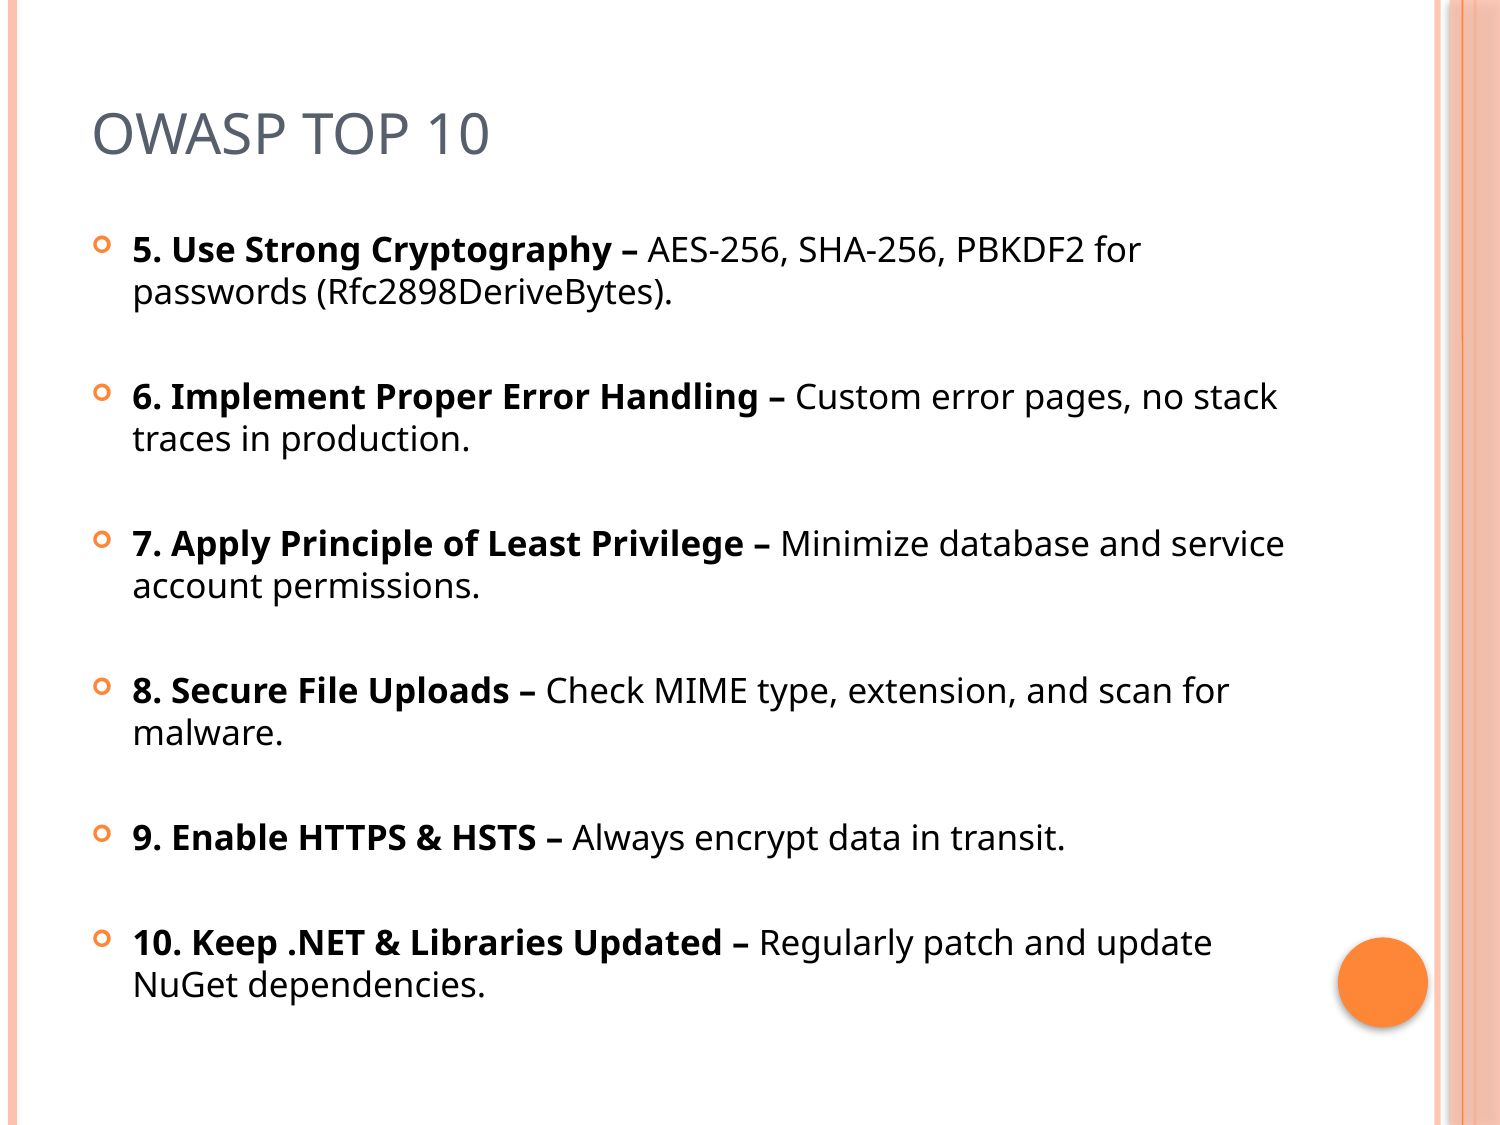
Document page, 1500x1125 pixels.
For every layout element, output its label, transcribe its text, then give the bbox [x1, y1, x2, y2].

title OWASP Top 10 [76, 90, 1302, 174]
list 5. Use Strong Cryptography – AES-256, SHA-256, PBKDF2 for passwords (Rfc2898DeriveBytes). 6. Implement Proper Error Handling – Custom error pages, no stack traces in production. 7. Apply Principle of Least Privilege – Minimize database and service account permissions. 8. Secure File Uploads – Check MIME type, extension, and scan for malware. 9. Enable HTTPS & HSTS – Always encrypt data in transit. 10. Keep .NET & Libraries Updated – Regularly patch and update NuGet dependencies. [76, 219, 1302, 1020]
